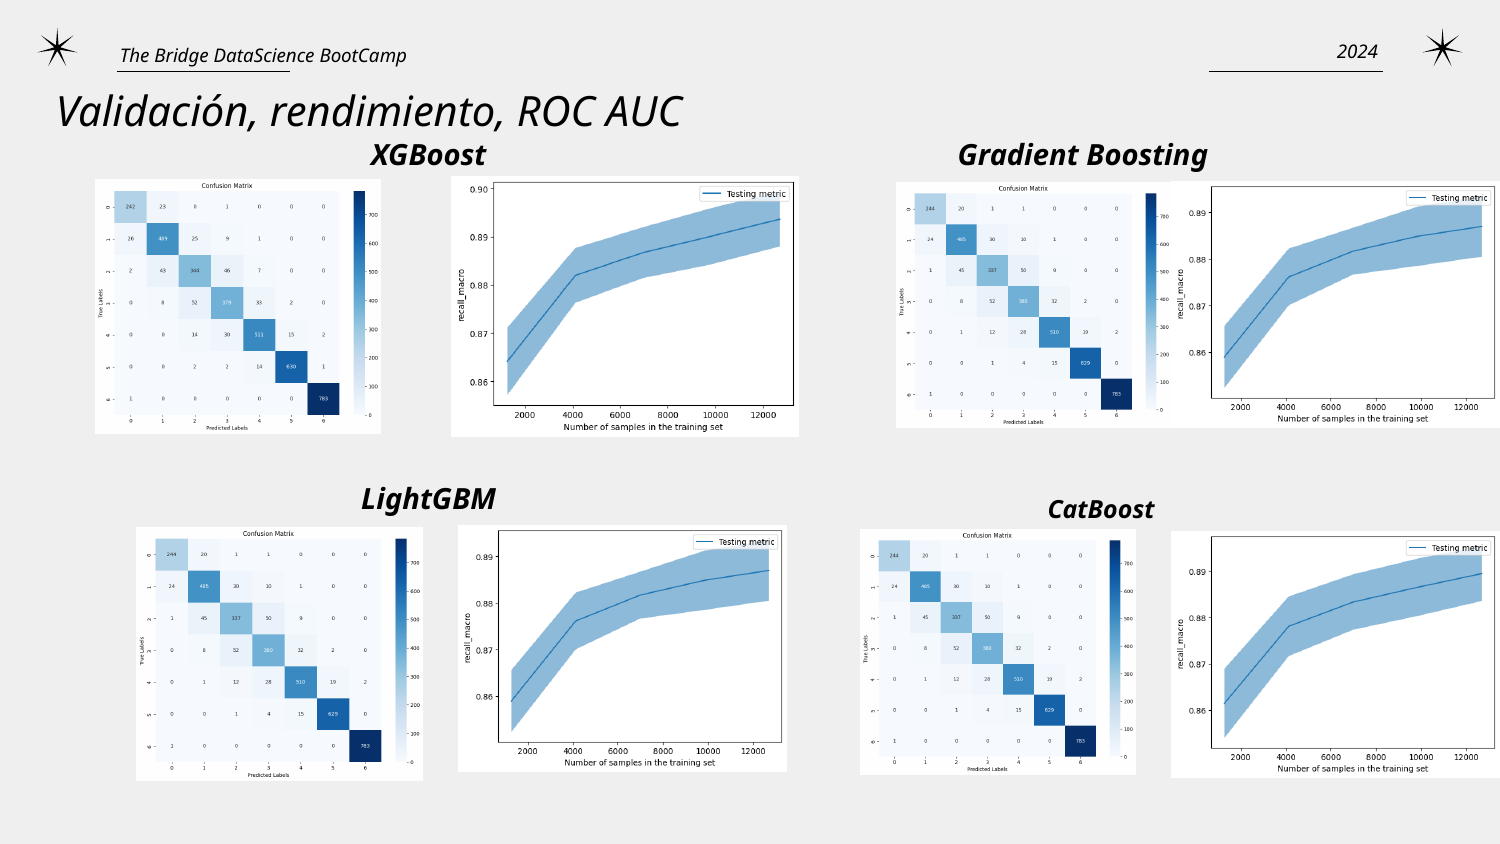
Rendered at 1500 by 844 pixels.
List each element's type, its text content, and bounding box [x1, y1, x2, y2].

picture [860, 529, 1136, 775]
text_box Gradient Boosting [942, 128, 1244, 179]
picture [1171, 530, 1500, 778]
text_box XGBoost [232, 128, 625, 179]
picture [458, 525, 788, 772]
text_box CatBoost [958, 485, 1244, 531]
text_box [104, 31, 1394, 74]
picture [451, 176, 799, 437]
text_box LightGBM [232, 473, 625, 523]
picture [94, 178, 381, 434]
text_box Validación, rendimiento, ROC AUC [32, 90, 1383, 129]
picture [136, 526, 423, 782]
picture [896, 181, 1500, 428]
